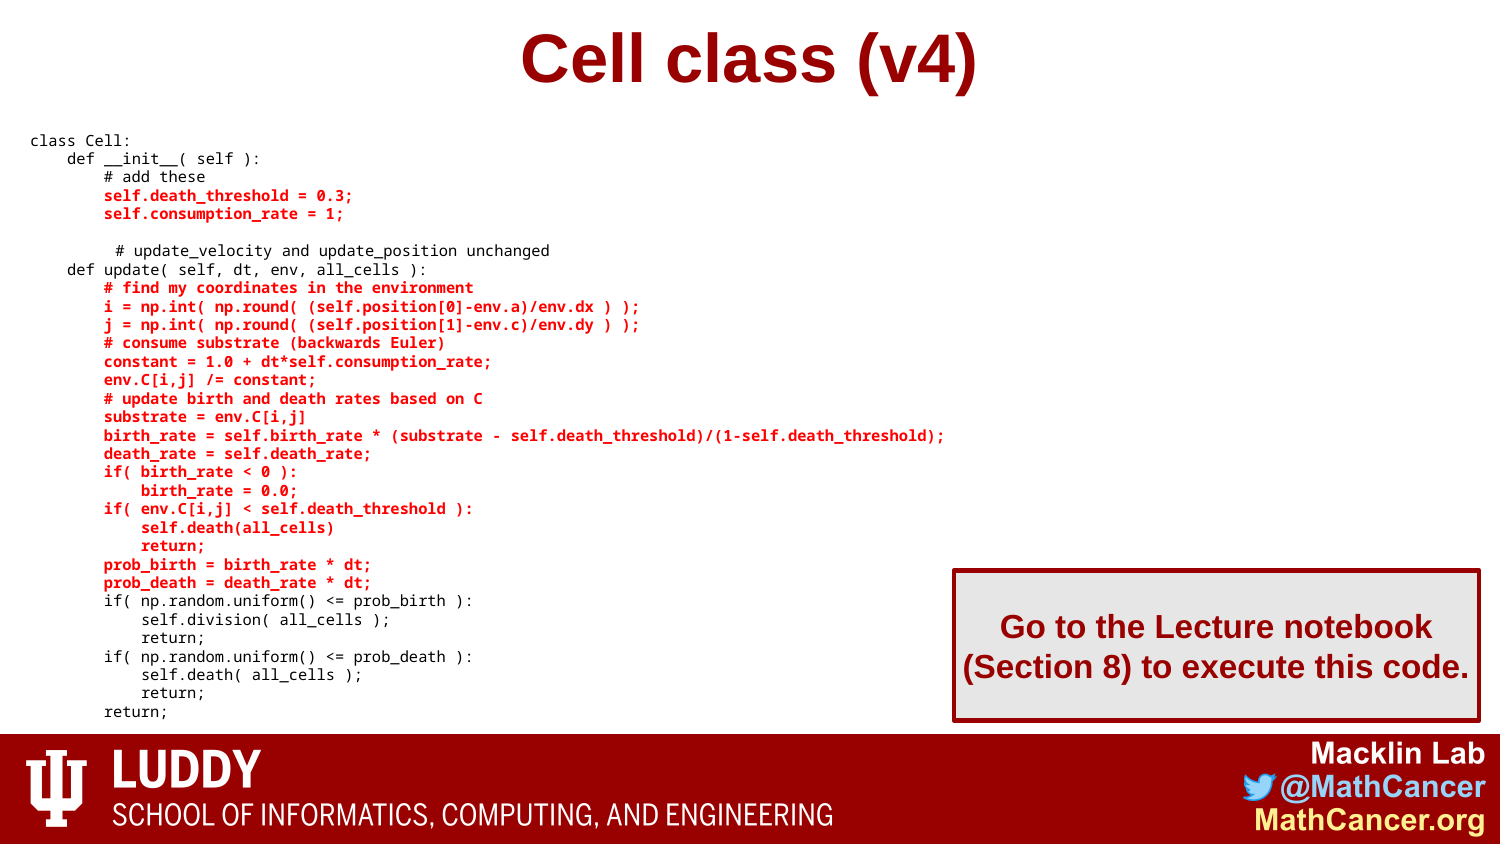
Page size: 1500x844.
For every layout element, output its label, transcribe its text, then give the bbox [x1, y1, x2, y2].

list class Cell: def __init__( self ): # add these self.death_threshold = 0.3; self.consumption_rate = 1; # update_velocity and update_position unchanged def update( self, dt, env, all_cells ): # find my coordinates in the environment i = np.int( np.round( (self.position[0]-env.a)/env.dx ) ); j = np.int( np.round( (self.position[1]-env.c)/env.dy ) ); # consume substrate (backwards Euler) constant = 1.0 + dt*self.consumption_rate; env.C[i,j] /= constant; # update birth and death rates based on C substrate = env.C[i,j] birth_rate = self.birth_rate * (substrate - self.death_threshold)/(1-self.death_threshold); death_rate = self.death_rate; if( birth_rate < 0 ): birth_rate = 0.0; if( env.C[i,j] < self.death_threshold ): self.death(all_cells) return; prob_birth = birth_rate * dt; prob_death = death_rate * dt; if( np.random.uniform() <= prob_birth ): self.division( all_cells ); return; if( np.random.uniform() <= prob_death ): self.death( all_cells ); return; return; [0, 123, 1500, 739]
text_box Go to the Lecture notebook (Section 8) to execute this code. [954, 570, 1479, 721]
picture [0, 739, 1500, 844]
title Cell class (v4) [0, 0, 1500, 121]
